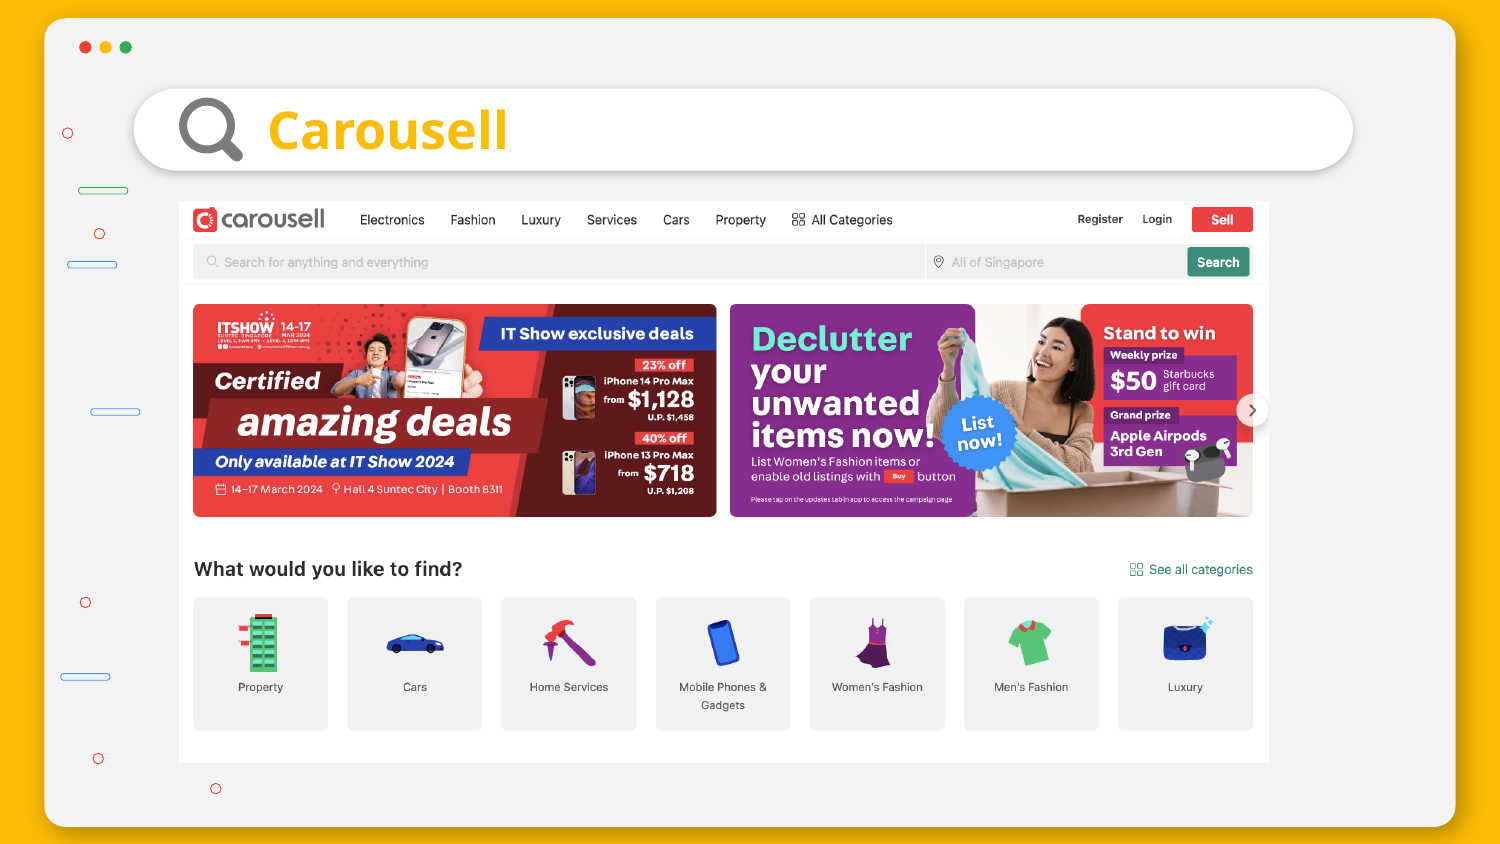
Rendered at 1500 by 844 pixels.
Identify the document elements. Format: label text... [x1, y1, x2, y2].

picture [179, 201, 1269, 763]
title Carousell [252, 89, 1317, 168]
